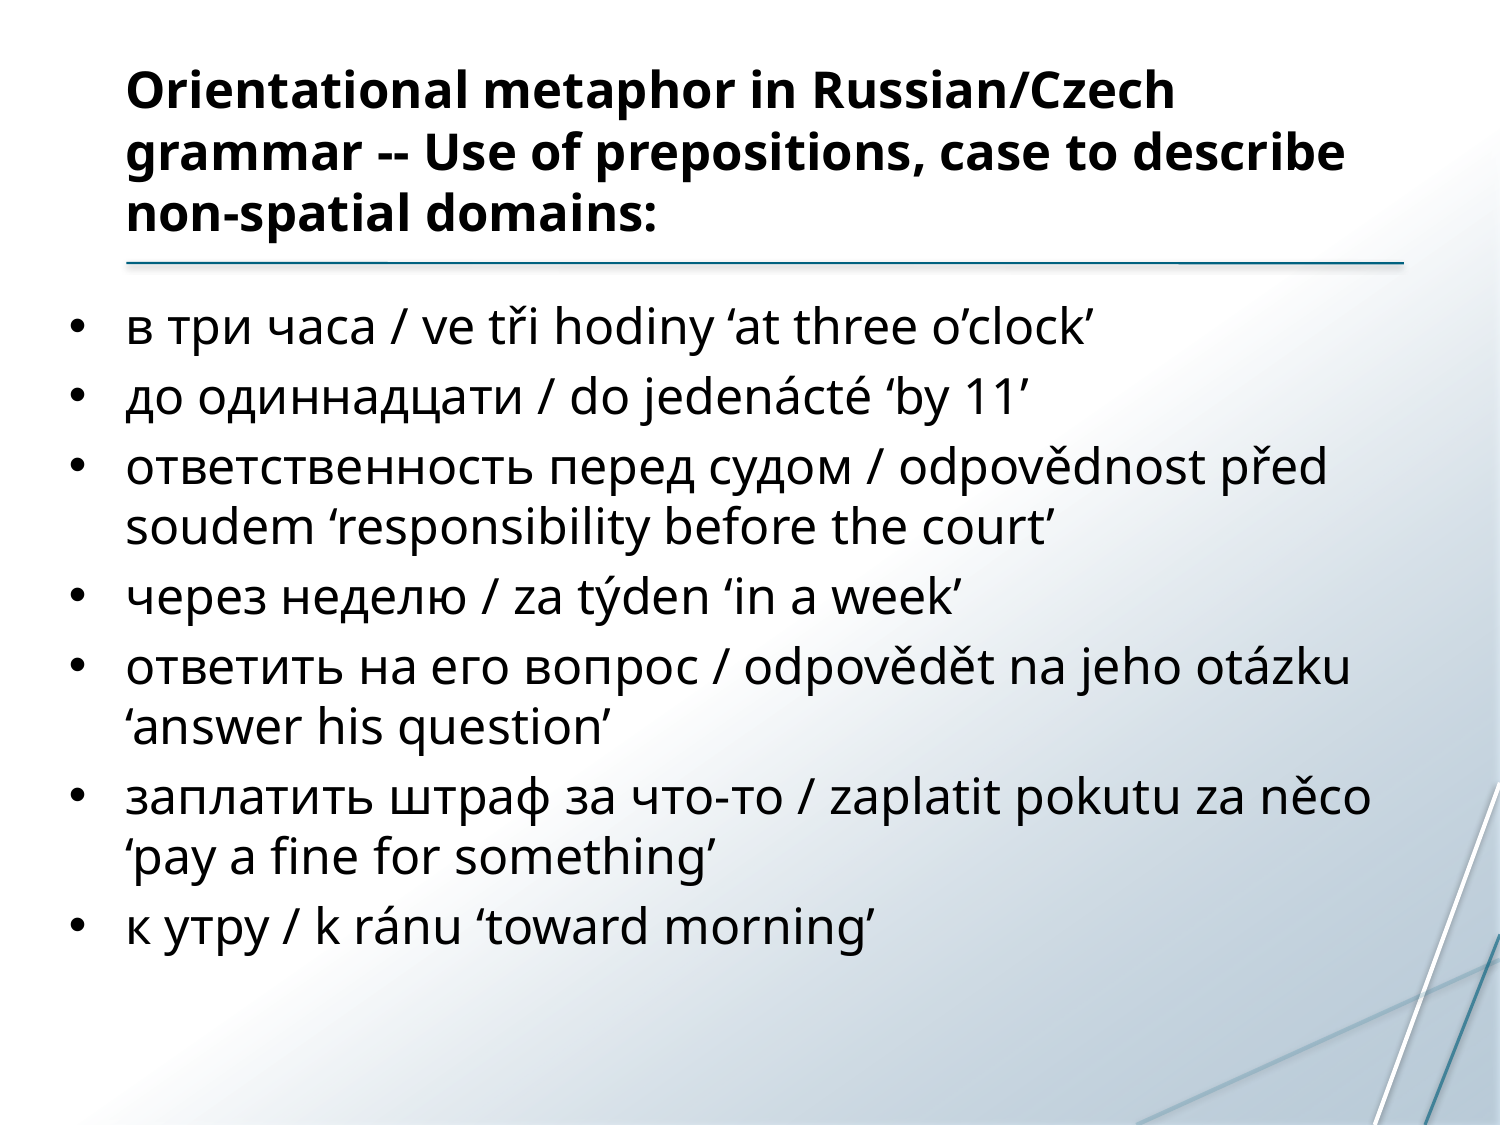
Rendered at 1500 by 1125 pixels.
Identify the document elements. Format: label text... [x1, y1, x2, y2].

list в три часа / ve tři hodiny ‘at three o’clock’ до одиннадцати / do jedenácté ‘by 11’ ответственность перед судом / odpovědnost před soudem ‘responsibility before the court’ через неделю / za týden ‘in a week’ ответить на его вопрос / odpovědět na jeho otázku ‘answer his question’ заплатить штраф за что-то / zaplatit pokutu za něco ‘pay a fine for something’ к утру / k ránu ‘toward morning’ [54, 287, 1403, 1005]
title Orientational metaphor in Russian/Czech grammar -- Use of prepositions, case to describe non-spatial domains: [109, 49, 1403, 249]
